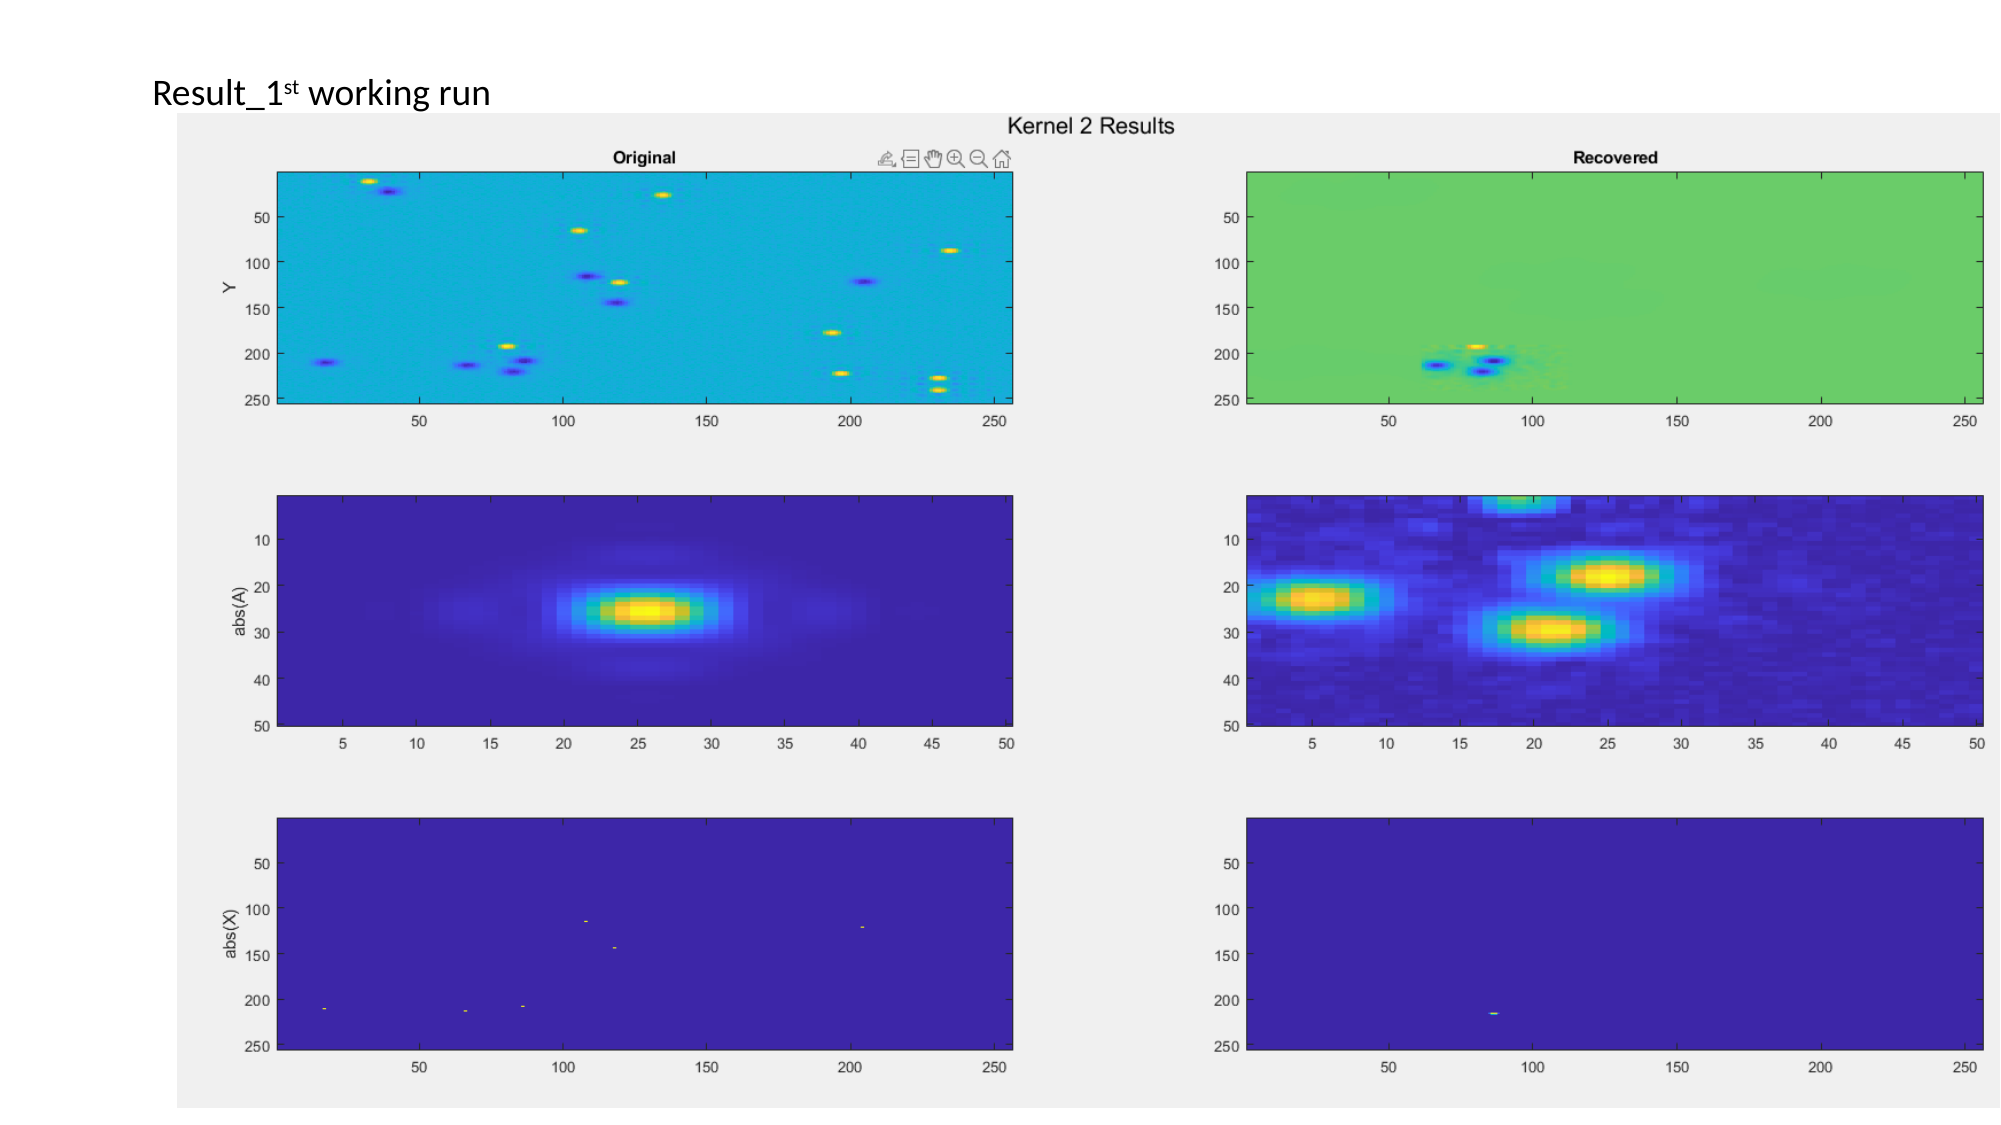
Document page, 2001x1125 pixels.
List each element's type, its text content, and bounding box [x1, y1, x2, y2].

text_box Result_1st working run [137, 60, 814, 121]
picture [177, 113, 2000, 1109]
